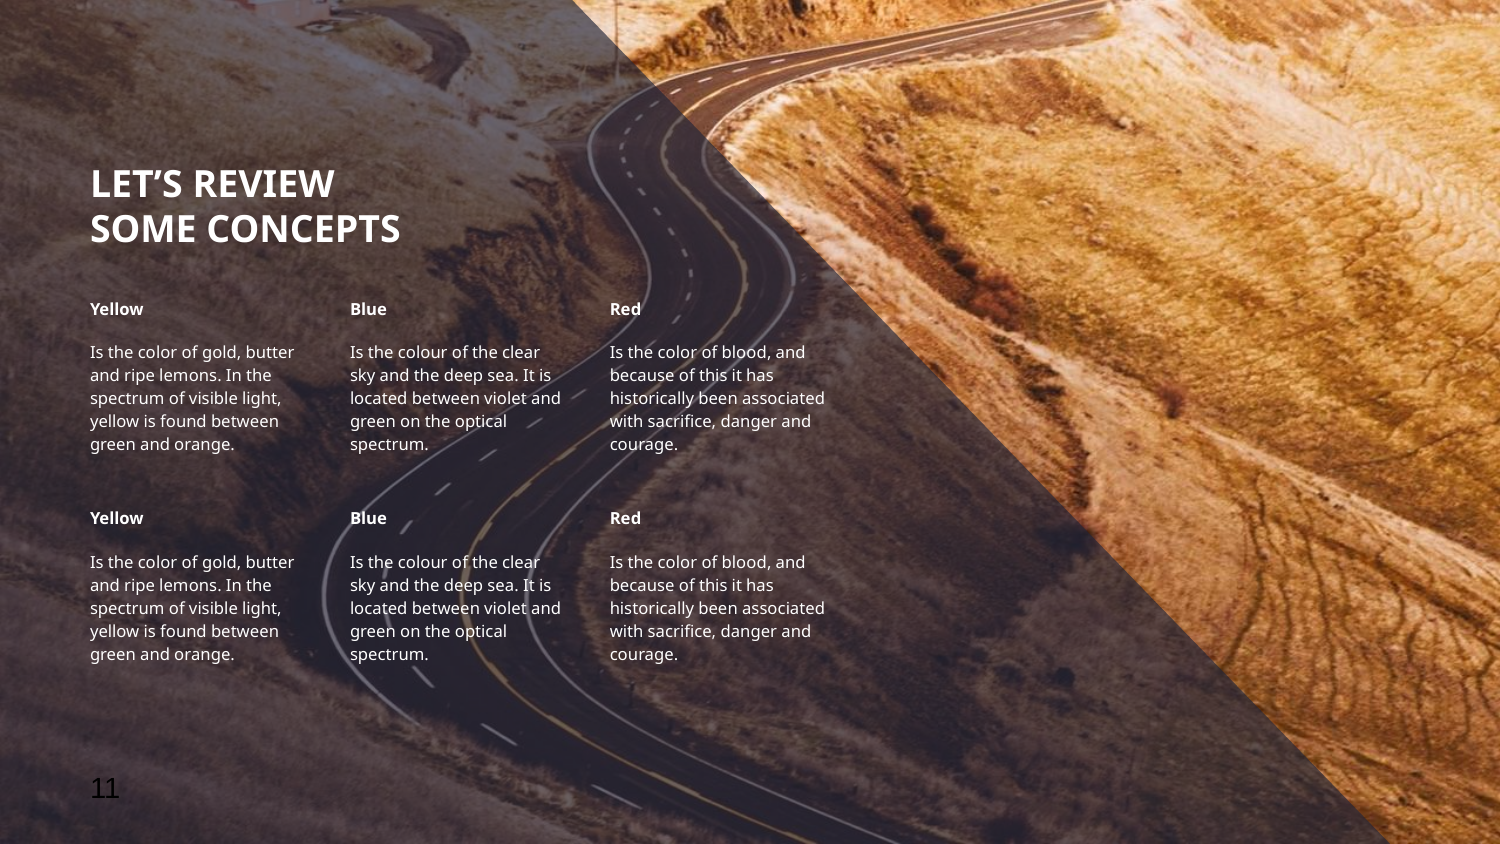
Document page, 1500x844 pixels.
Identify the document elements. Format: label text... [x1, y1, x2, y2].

list Red Is the color of blood, and because of this it has historically been associated with sacrifice, danger and courage. [594, 489, 843, 683]
list Blue Is the colour of the clear sky and the deep sea. It is located between violet and green on the optical spectrum. [334, 280, 583, 474]
slide_number 11 [75, 766, 165, 807]
list Blue Is the colour of the clear sky and the deep sea. It is located between violet and green on the optical spectrum. [334, 489, 583, 683]
picture [574, 0, 1500, 844]
list Yellow Is the color of gold, butter and ripe lemons. In the spectrum of visible light, yellow is found between green and orange. [75, 280, 323, 474]
list Red Is the color of blood, and because of this it has historically been associated with sacrifice, danger and courage. [594, 280, 843, 474]
title LET’S REVIEW SOME CONCEPTS [75, 161, 467, 265]
list Yellow Is the color of gold, butter and ripe lemons. In the spectrum of visible light, yellow is found between green and orange. [75, 489, 323, 683]
